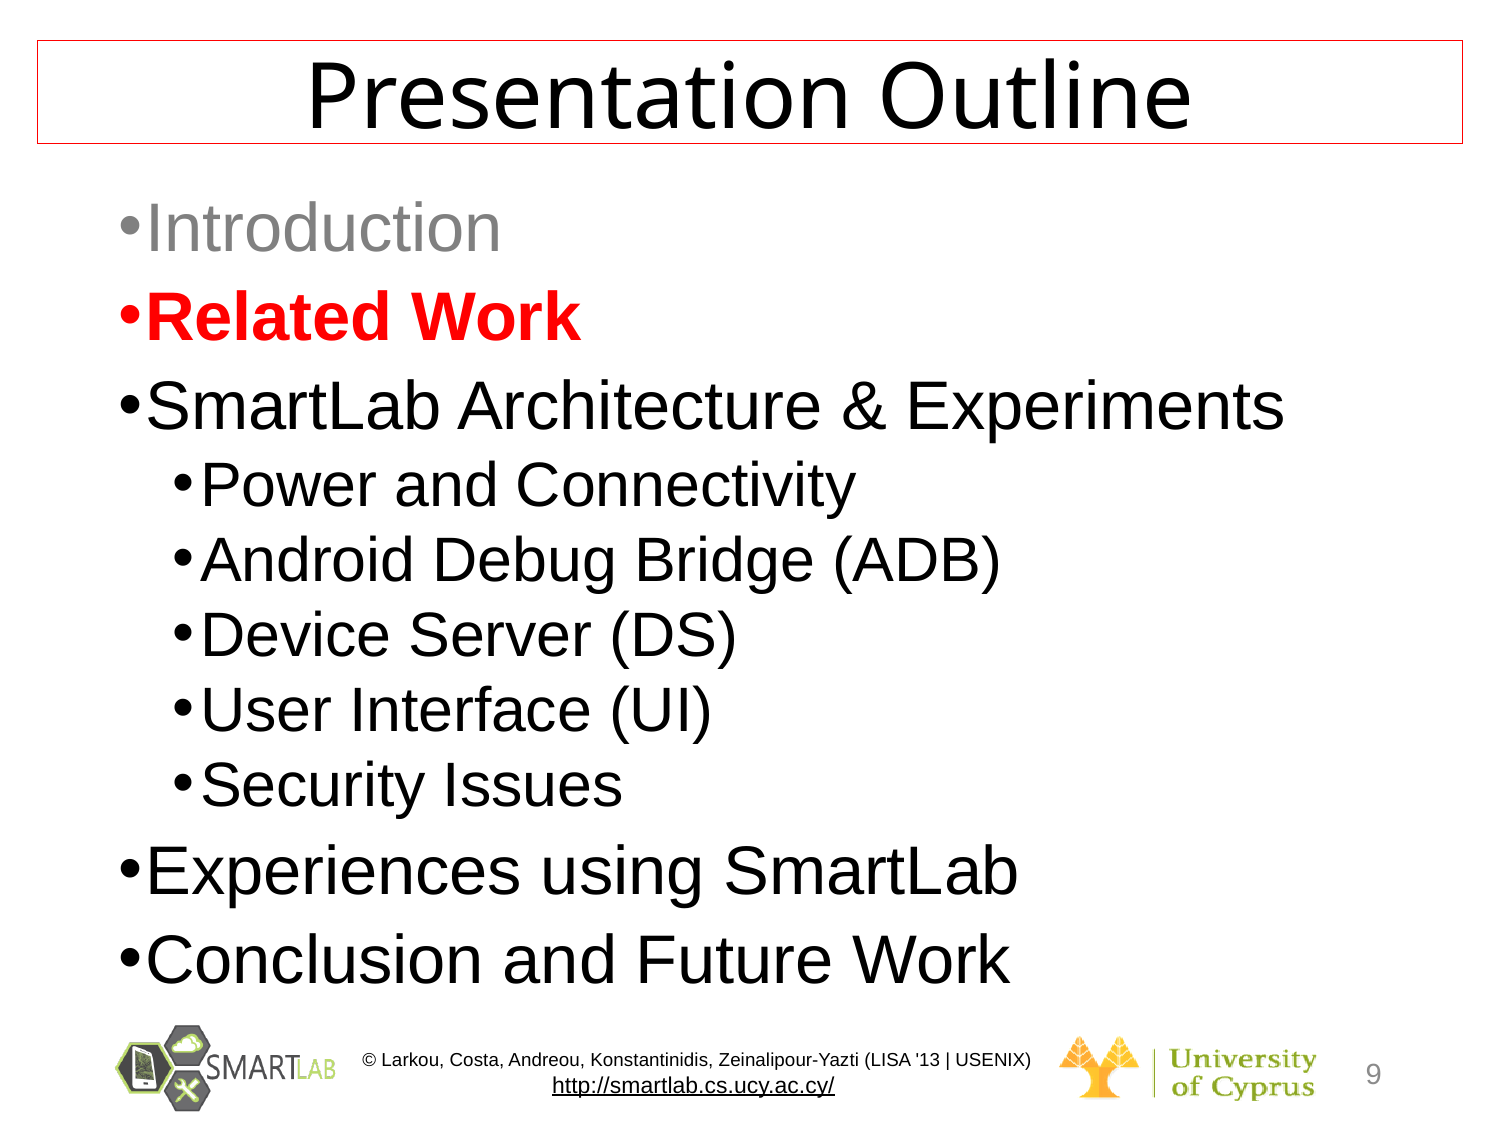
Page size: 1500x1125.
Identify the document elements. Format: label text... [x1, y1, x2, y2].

picture [112, 1023, 337, 1113]
list Introduction Related Work SmartLab Architecture & Experiments Power and Connectivity Android Debug Bridge (ADB) Device Server (DS) User Interface (UI) Security Issues Experiences using SmartLab Conclusion and Future Work [103, 184, 1397, 1014]
picture [1057, 1034, 1320, 1101]
slide_number 9 [1059, 1042, 1397, 1103]
text_box Presentation Outline [37, 40, 1463, 144]
